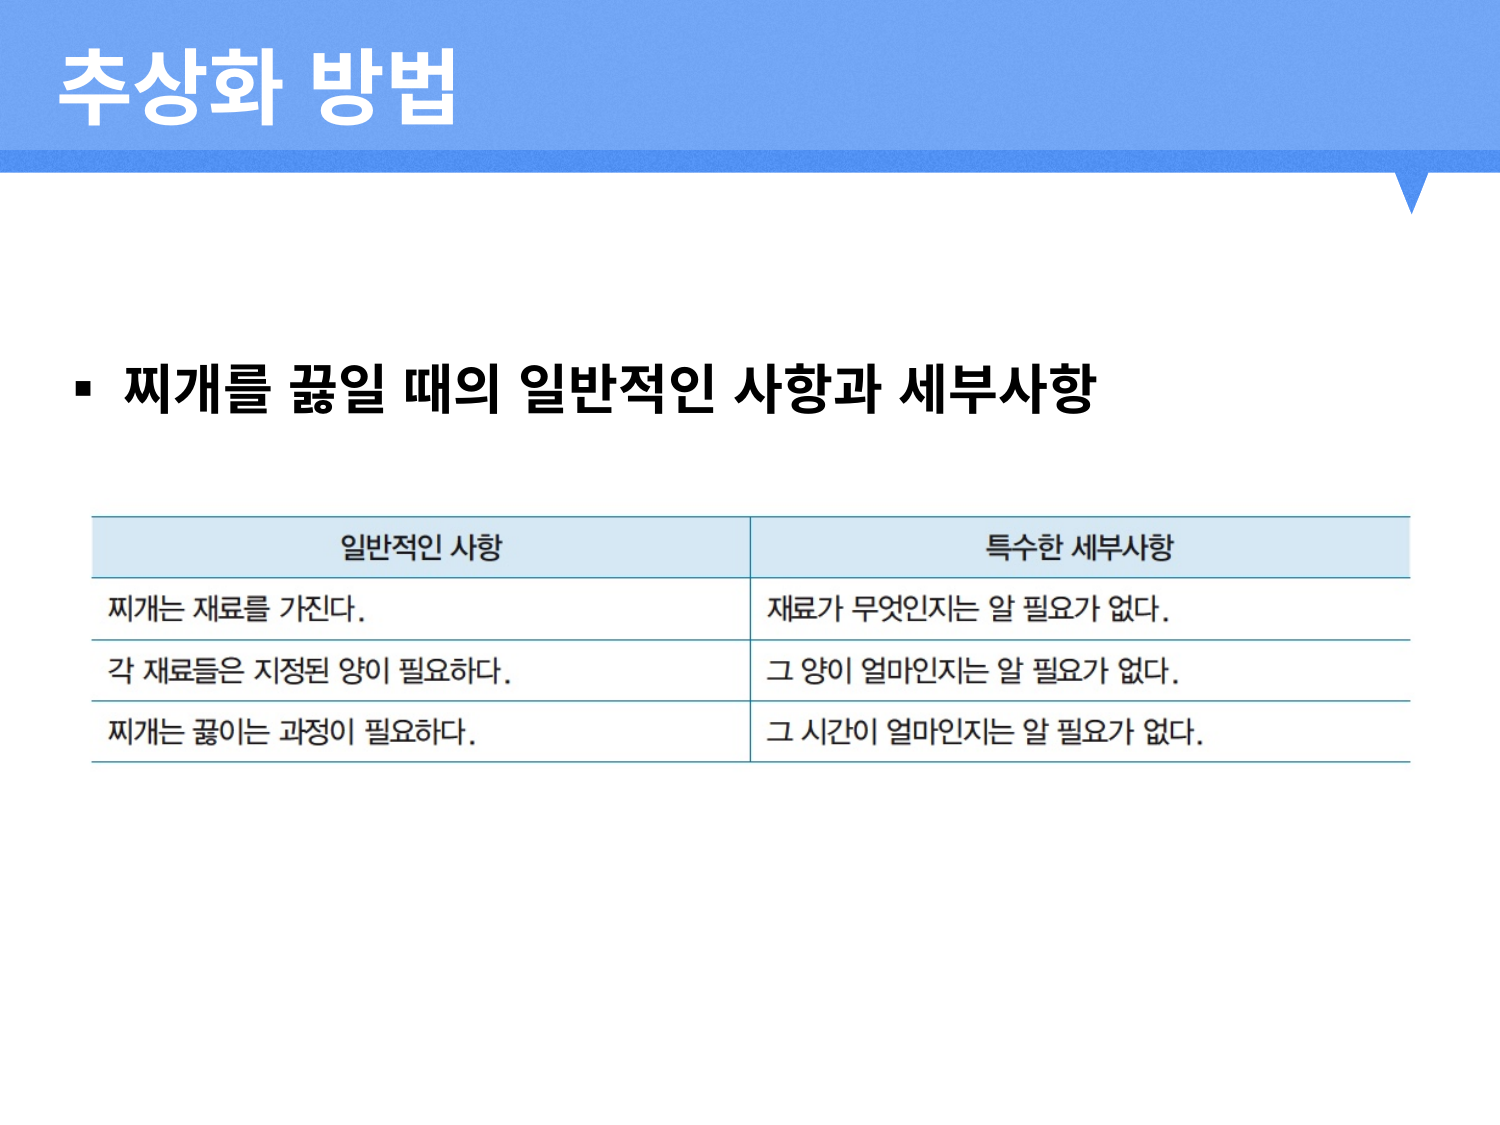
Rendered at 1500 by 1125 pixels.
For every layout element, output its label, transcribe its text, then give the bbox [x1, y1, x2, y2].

picture [70, 497, 1430, 776]
picture [0, 150, 1500, 213]
text_box 추상화 방법 [41, 47, 1459, 119]
text_box ▪찌개를 끓일 때의 일반적인 사항과 세부사항 [41, 348, 1459, 428]
text_box 2011 [0, 0, 1500, 150]
